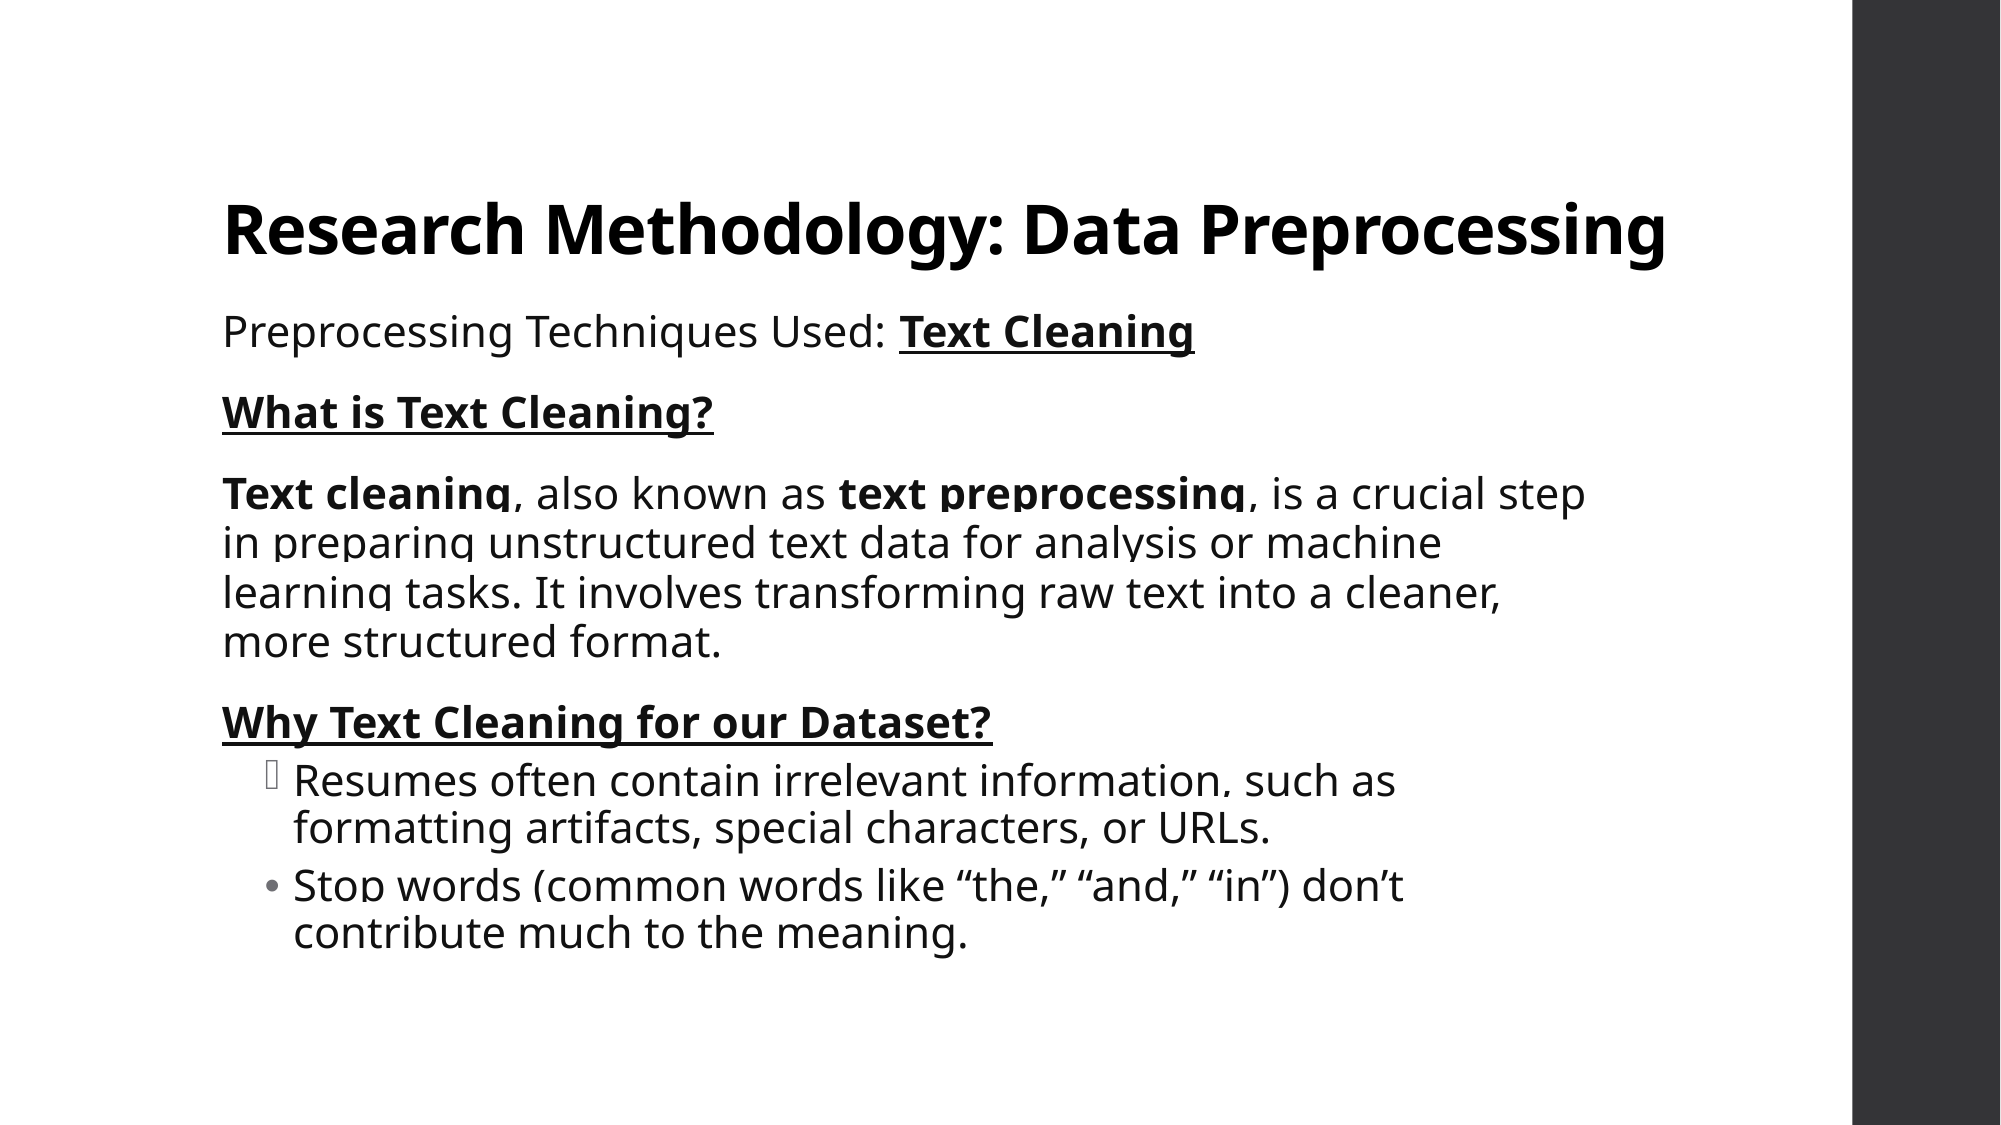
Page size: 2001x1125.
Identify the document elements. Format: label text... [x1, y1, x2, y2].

title Research Methodology: Data Preprocessing [206, 60, 1797, 278]
list Preprocessing Techniques Used: Text Cleaning What is Text Cleaning? Text cleaning, also known as text preprocessing, is a crucial step in preparing unstructured text data for analysis or machine learning tasks. It involves transforming raw text into a cleaner, more structured format. Why Text Cleaning for our Dataset? Resumes often contain irrelevant information, such as formatting artifacts, special characters, or URLs. Stop words (common words like “the,” “and,” “in”) don’t contribute much to the meaning. [206, 299, 1617, 1014]
